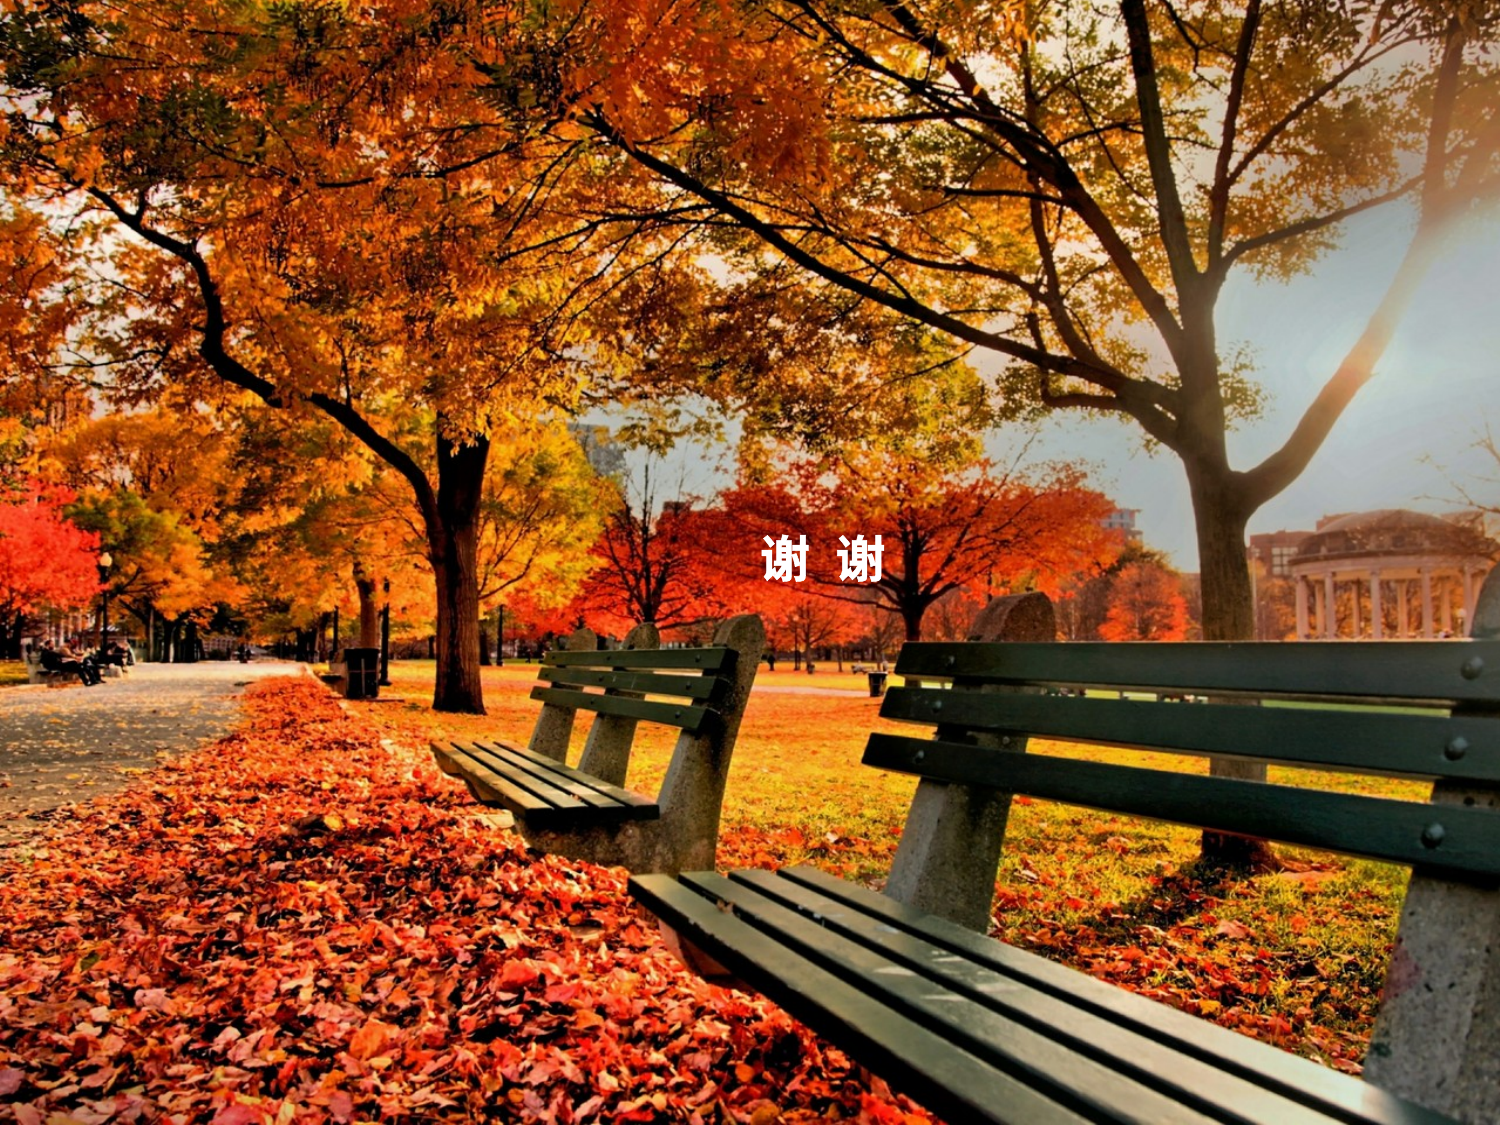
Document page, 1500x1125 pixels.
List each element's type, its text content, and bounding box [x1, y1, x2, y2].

text_box [100, 373, 1294, 479]
picture [0, 0, 1500, 1125]
title 谢 谢 [64, 408, 1415, 597]
